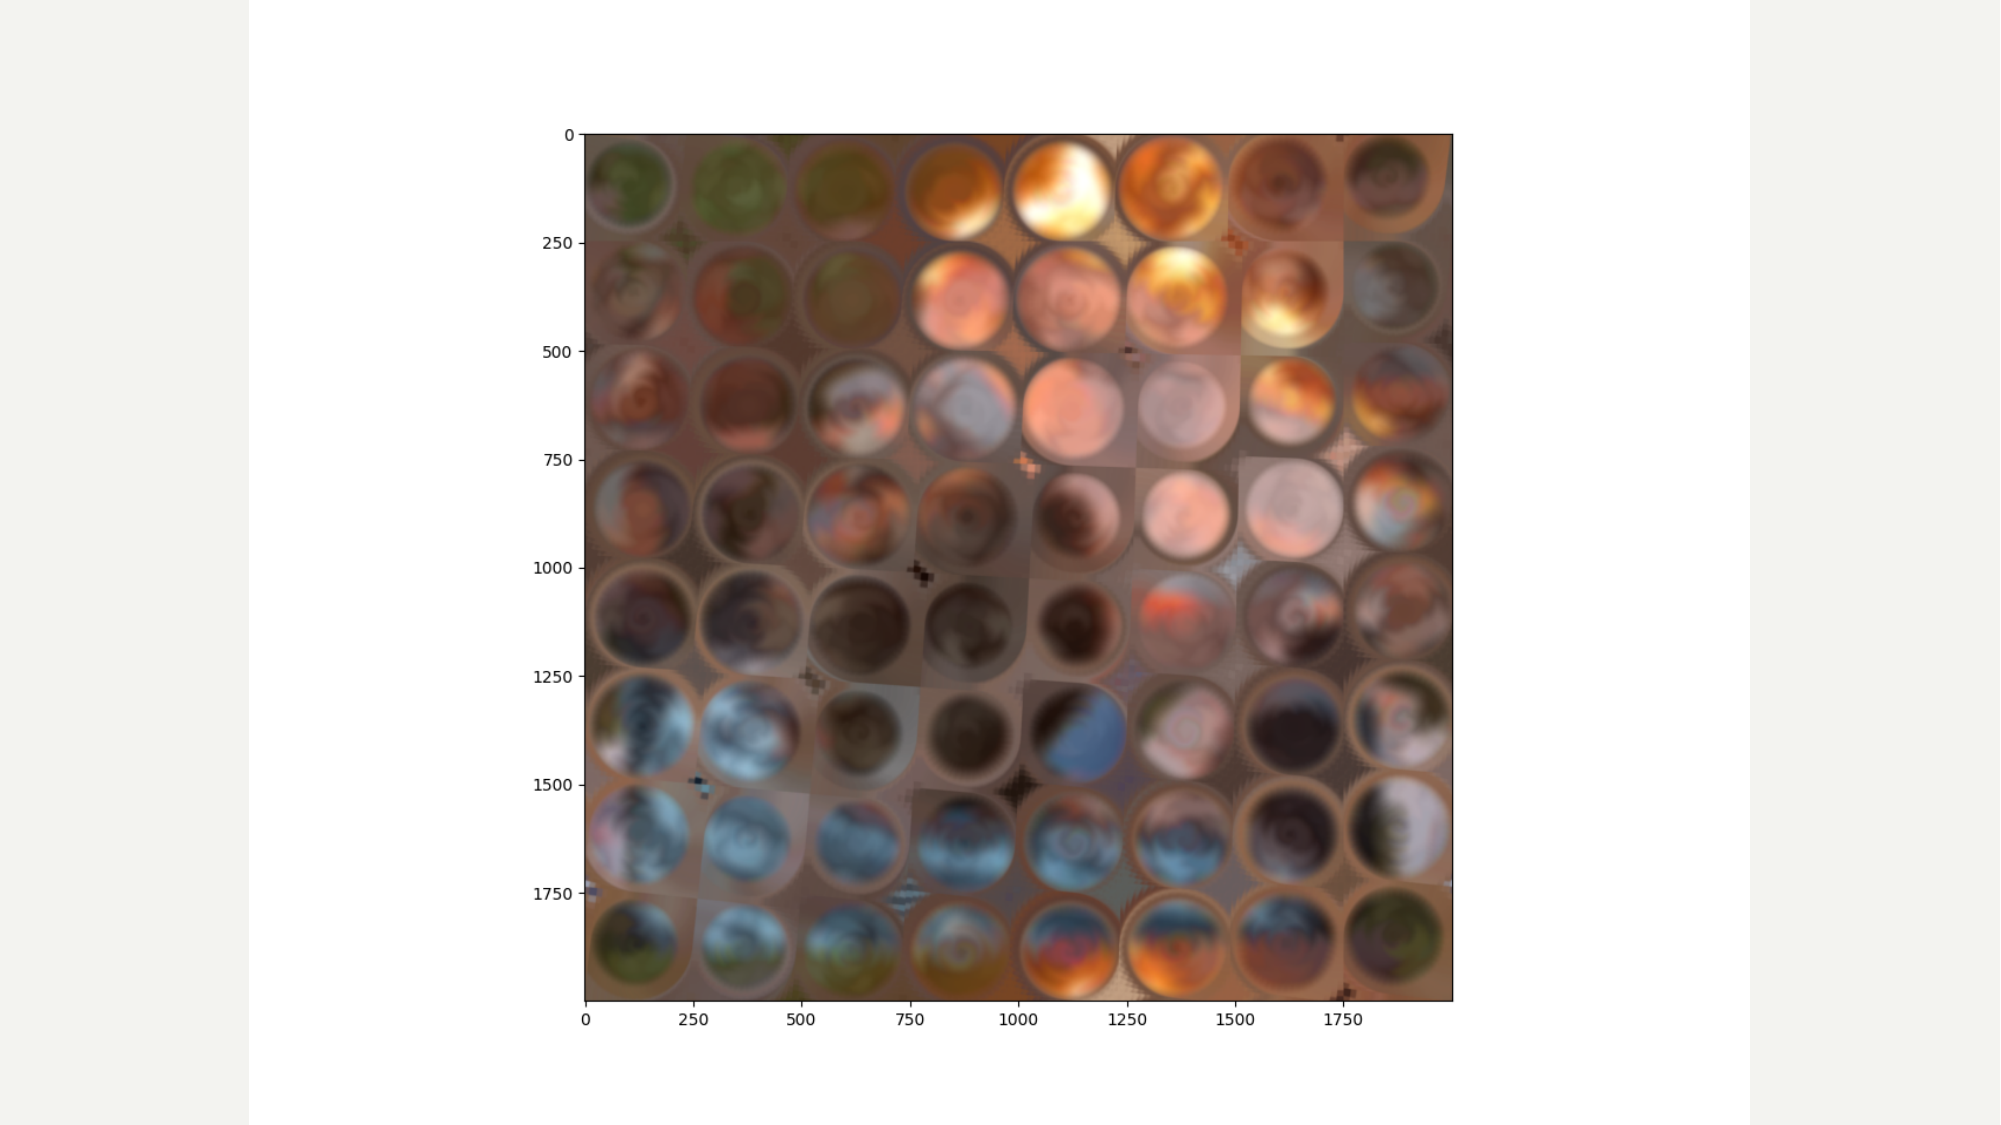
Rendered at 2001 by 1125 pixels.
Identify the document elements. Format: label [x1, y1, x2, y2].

picture [249, 0, 1751, 1125]
